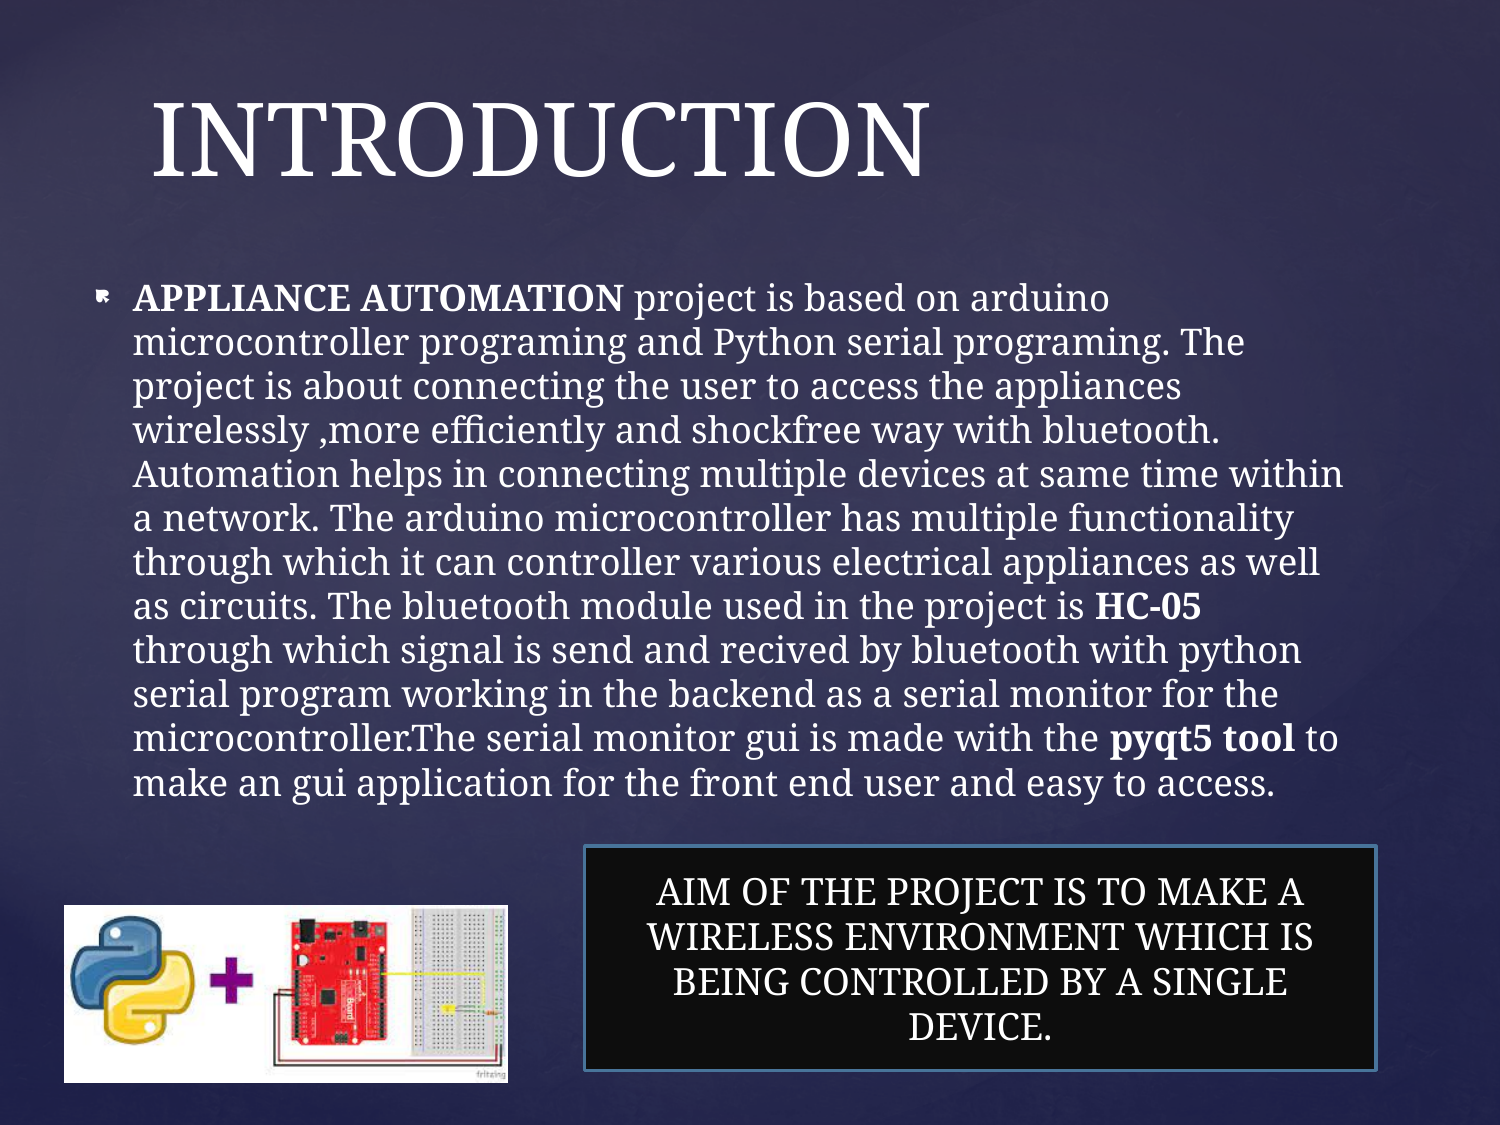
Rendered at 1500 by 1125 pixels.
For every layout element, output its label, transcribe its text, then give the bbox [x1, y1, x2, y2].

picture [64, 904, 508, 1084]
text_box AIM OF THE PROJECT IS TO MAKE A WIRELESS ENVIRONMENT WHICH IS BEING CONTROLLED BY A SINGLE DEVICE. [583, 844, 1378, 1072]
list APPLIANCE AUTOMATION project is based on arduino microcontroller programing and Python serial programing. The project is about connecting the user to access the appliances wirelessly ,more efficiently and shockfree way with bluetooth. Automation helps in connecting multiple devices at same time within a network. The arduino microcontroller has multiple functionality through which it can controller various electrical appliances as well as circuits. The bluetooth module used in the project is HC-05 through which signal is send and recived by bluetooth with python serial program working in the backend as a serial monitor for the microcontroller.The serial monitor gui is made with the pyqt5 tool to make an gui application for the front end user and easy to access. [76, 267, 1362, 823]
title INTRODUCTION [135, 54, 1374, 205]
